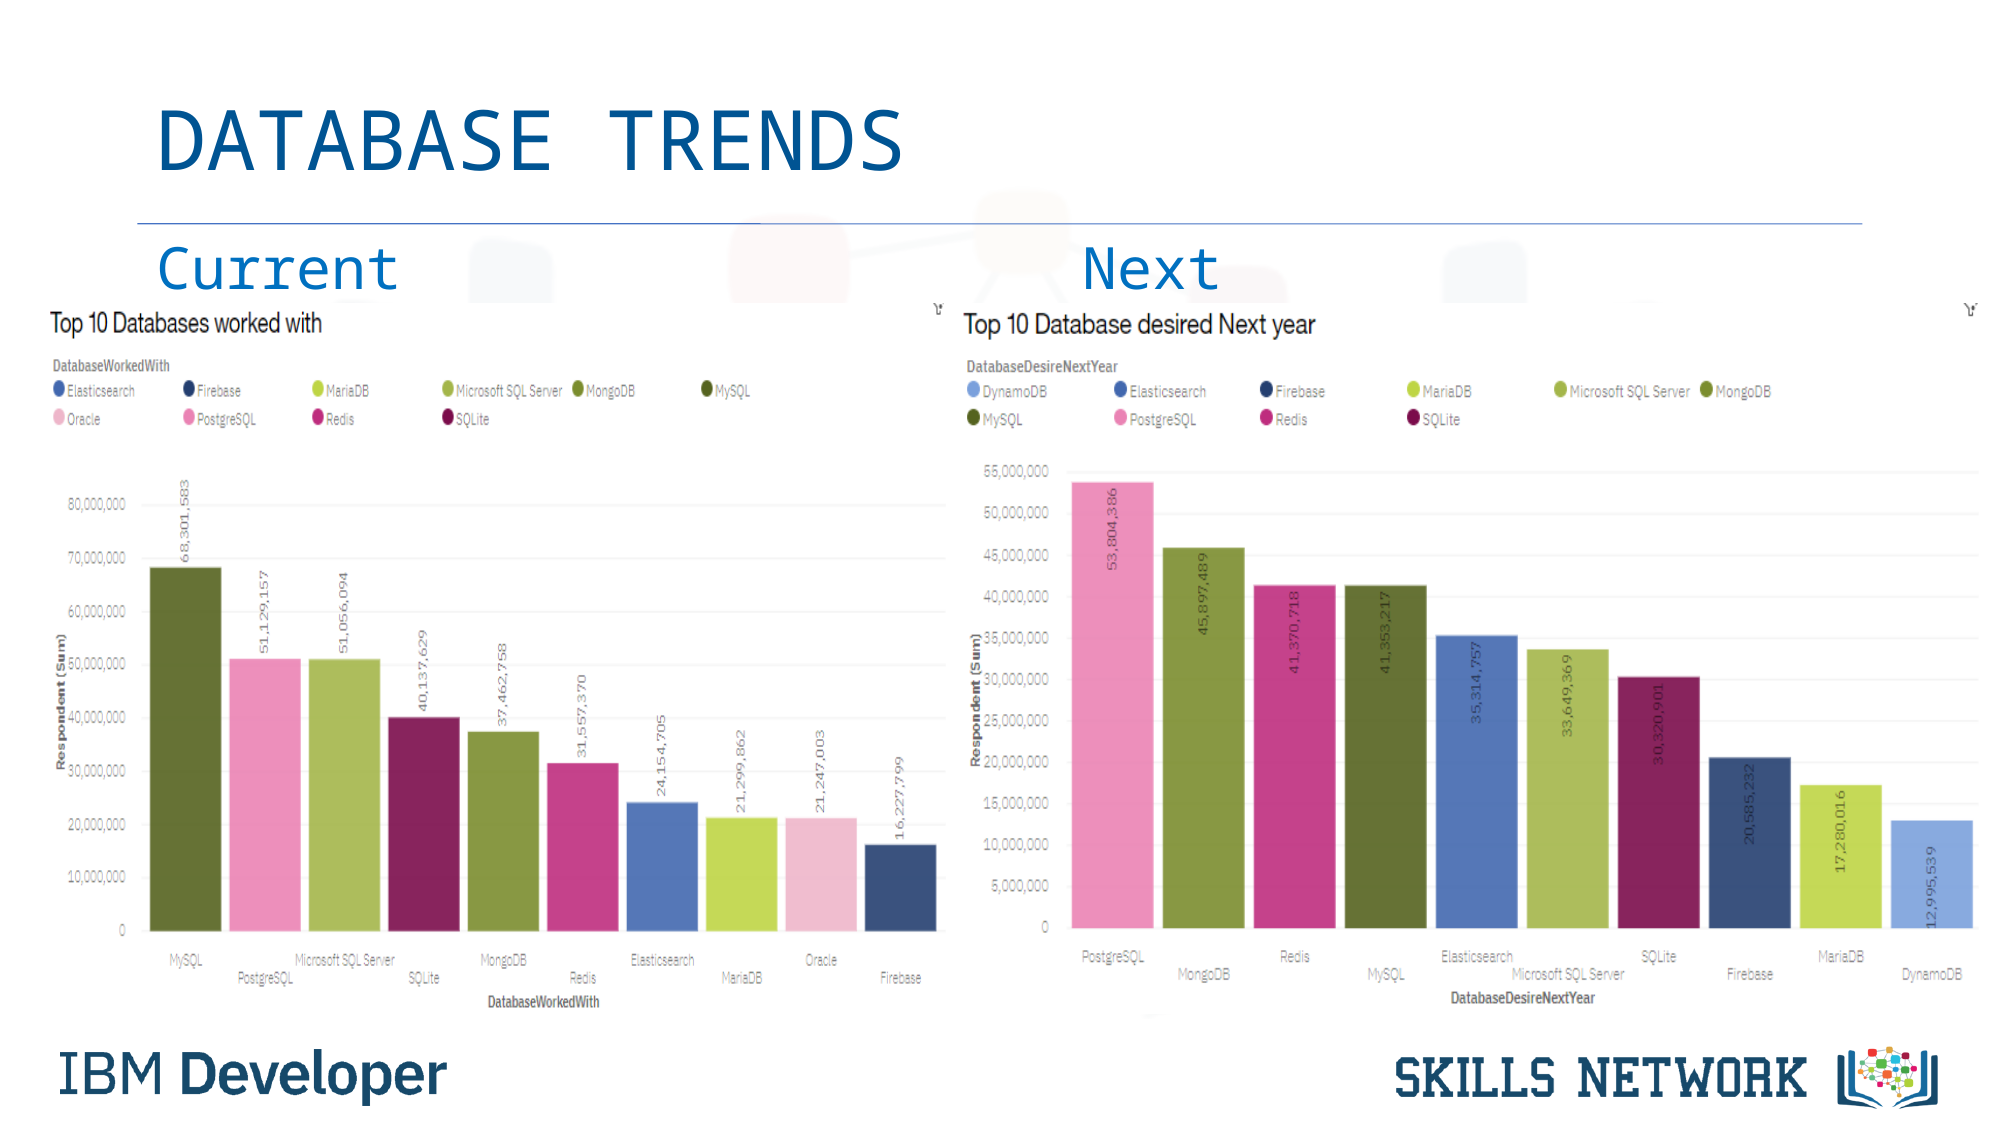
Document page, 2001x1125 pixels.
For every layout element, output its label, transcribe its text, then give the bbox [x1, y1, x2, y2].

picture [1390, 1045, 1945, 1111]
list Current Year [141, 231, 508, 303]
picture [55, 1045, 459, 1108]
picture [42, 303, 2000, 1036]
list Next Year [1067, 231, 1357, 303]
title DATABASE TRENDS [141, 70, 1867, 217]
